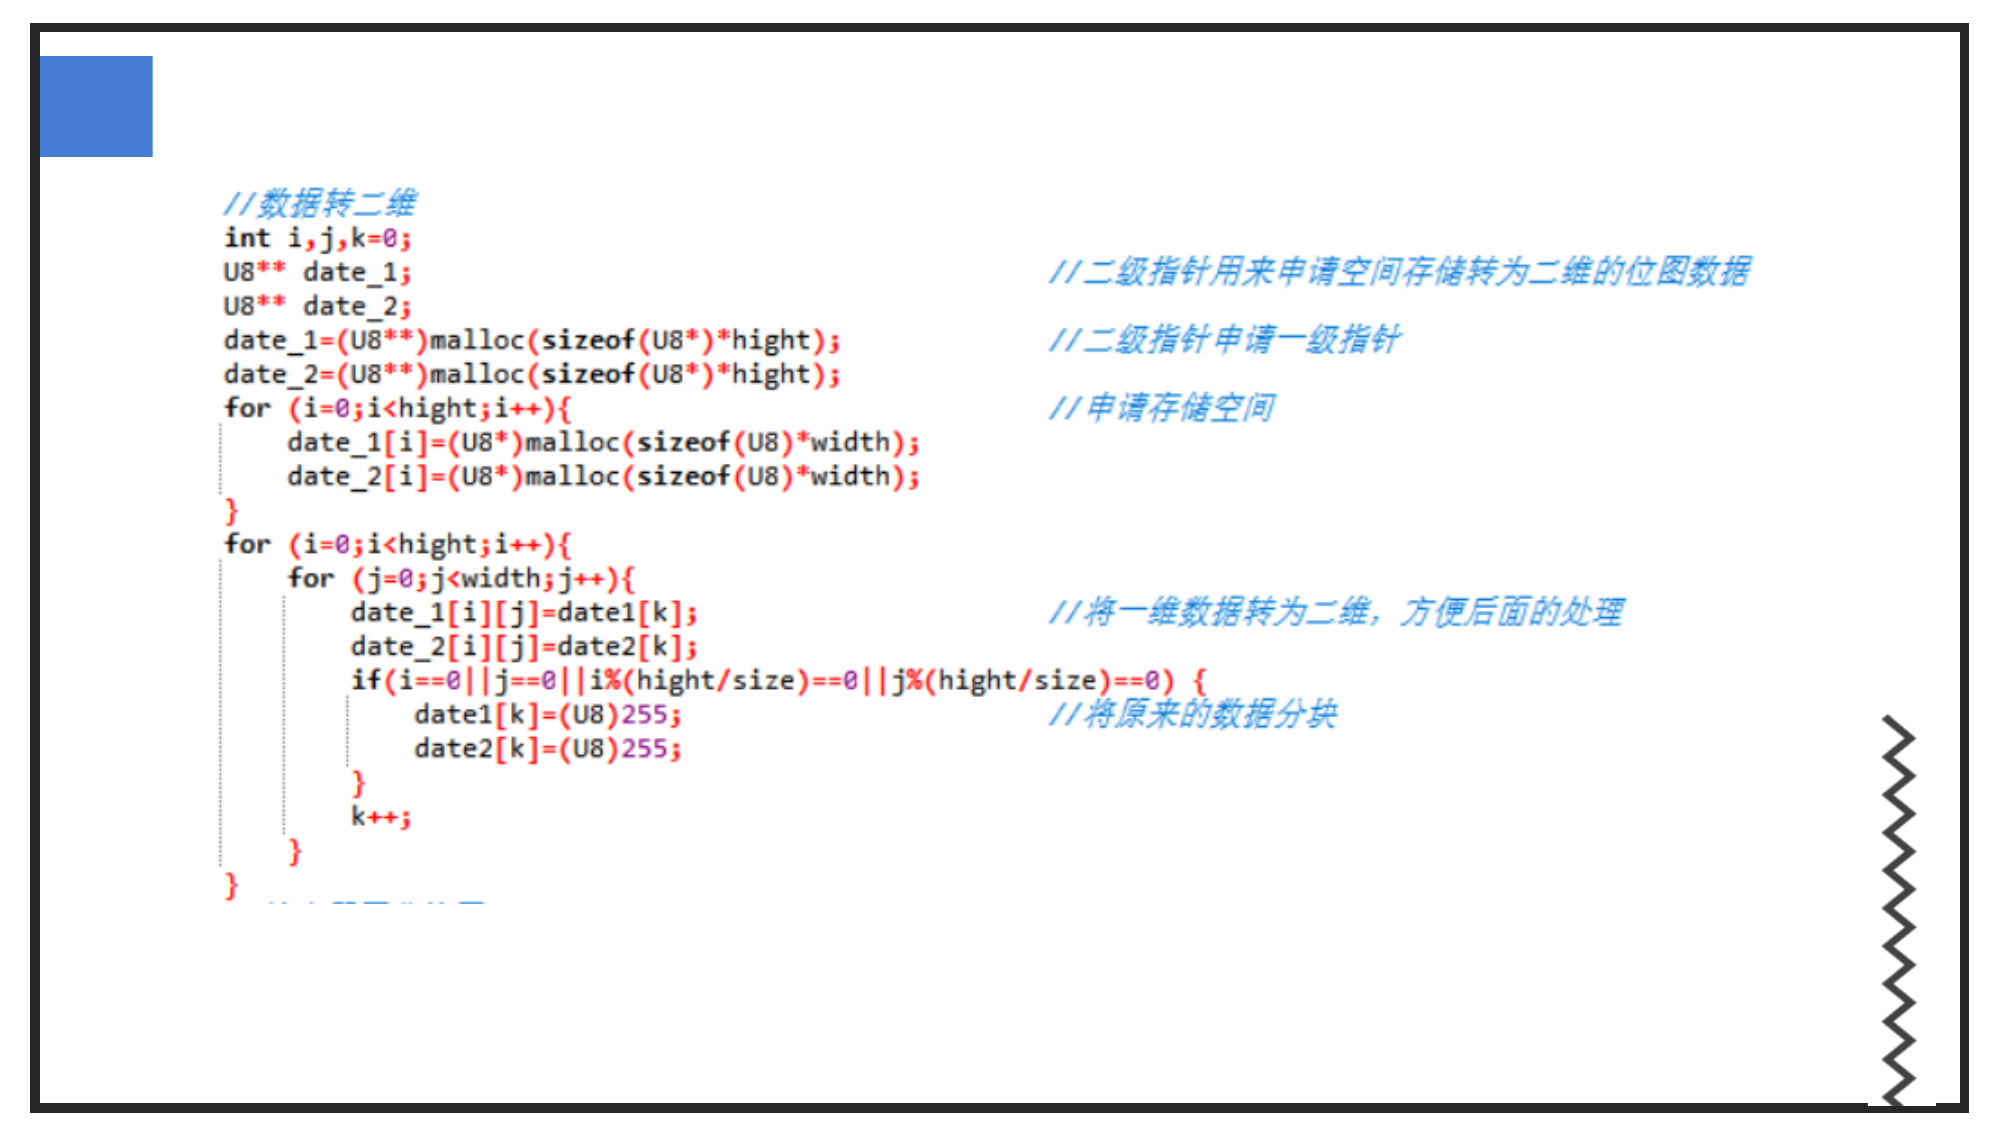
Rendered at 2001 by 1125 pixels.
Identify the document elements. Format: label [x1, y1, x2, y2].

picture [1867, 707, 1936, 1106]
picture [209, 187, 1811, 904]
